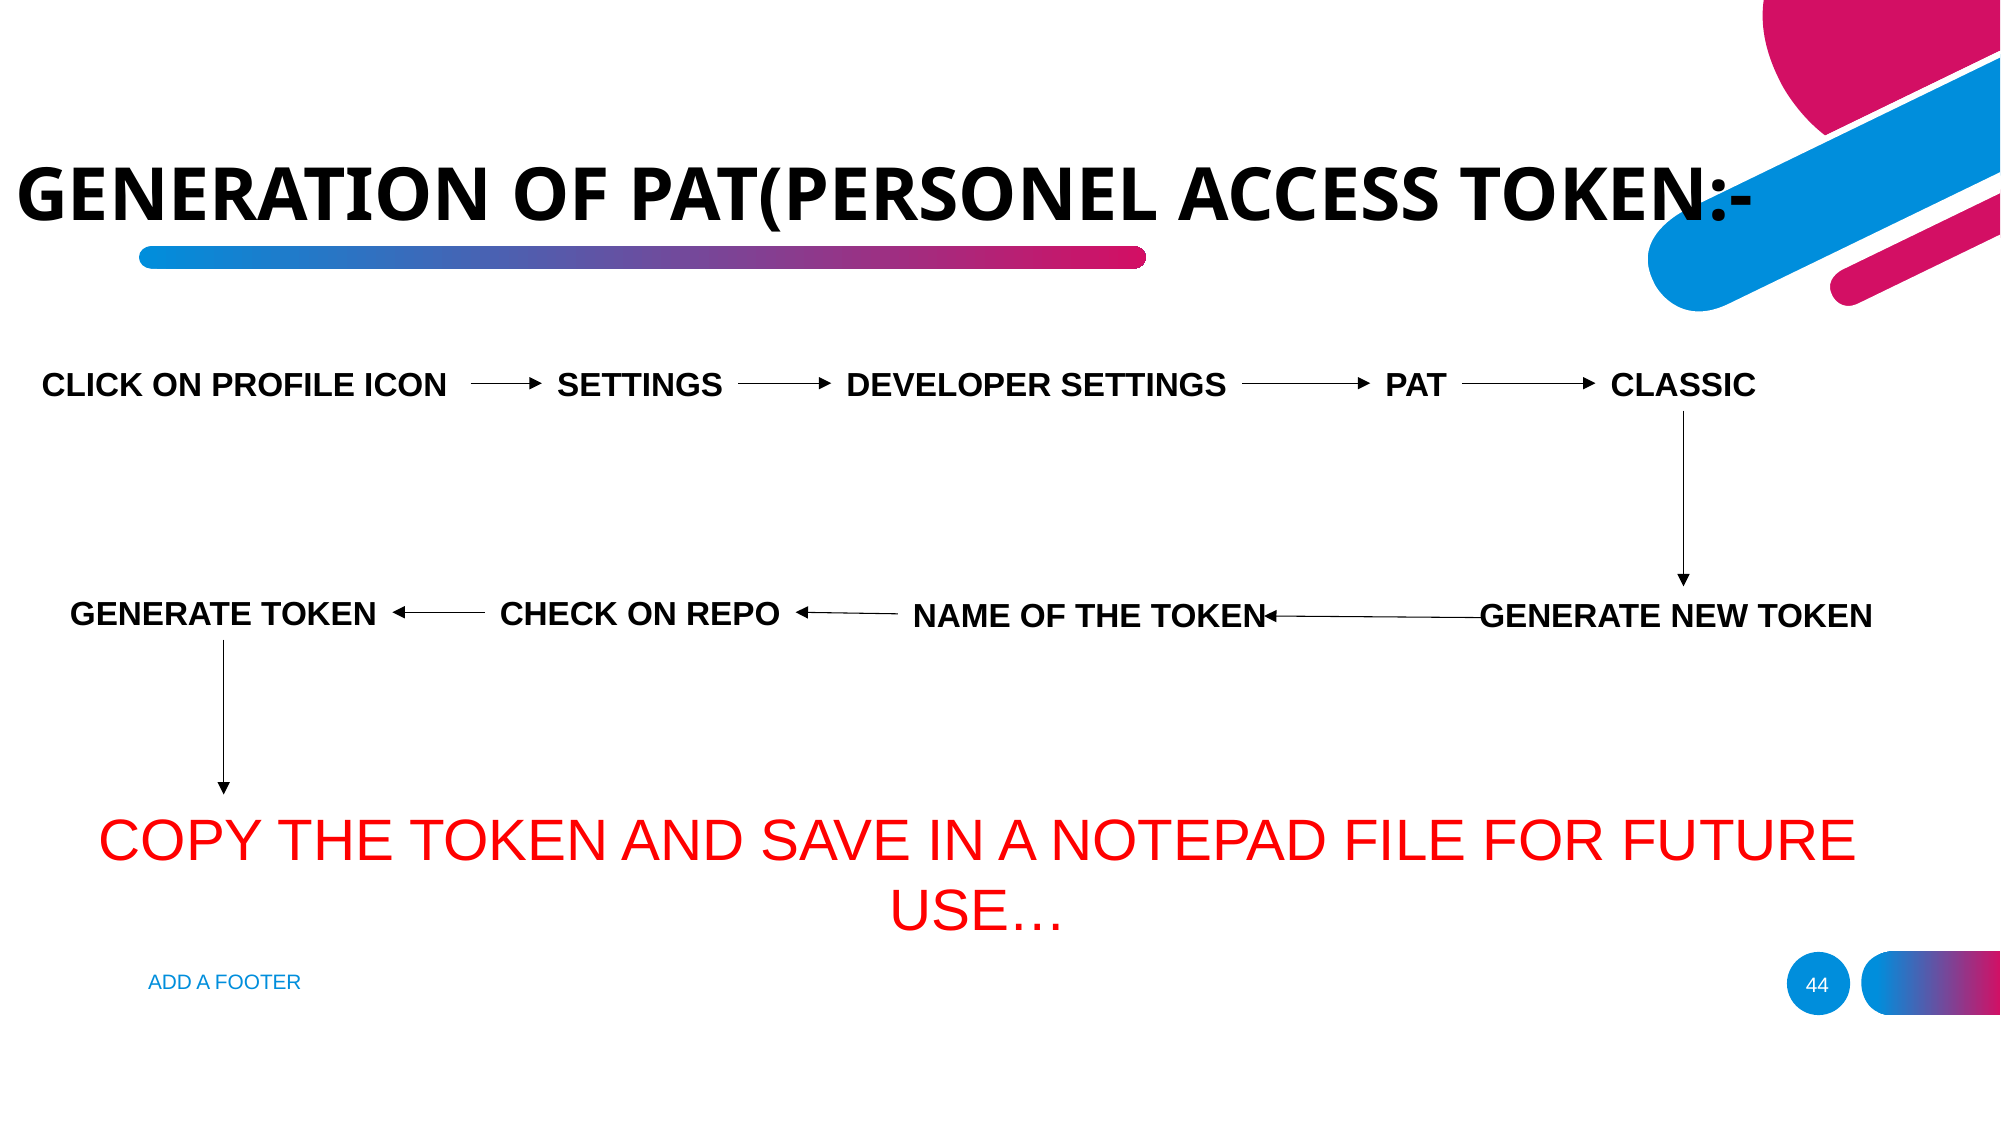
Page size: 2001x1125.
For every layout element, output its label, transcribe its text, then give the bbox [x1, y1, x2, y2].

title GENERATION OF PAT(PERSONEL ACCESS TOKEN:- [0, 119, 1792, 275]
text_box DEVELOPER SETTINGS [831, 355, 1243, 411]
text_box GENERATE TOKEN [54, 584, 393, 640]
text_box NAME OF THE TOKEN [897, 586, 1282, 642]
text_box COPY THE TOKEN AND SAVE IN A NOTEPAD FILE FOR FUTURE USE… [53, 794, 1903, 950]
text_box PAT [1370, 355, 1462, 411]
text_box SETTINGS [541, 355, 739, 411]
text_box GENERATE NEW TOKEN [1464, 586, 1889, 642]
text_box CLICK ON PROFILE ICON [18, 355, 471, 411]
text_box CLASSIC [1595, 355, 1772, 411]
text_box CHECK ON REPO [484, 584, 796, 640]
footer ADD A FOOTER [133, 951, 809, 1011]
slide_number 44 [1772, 954, 1863, 1015]
